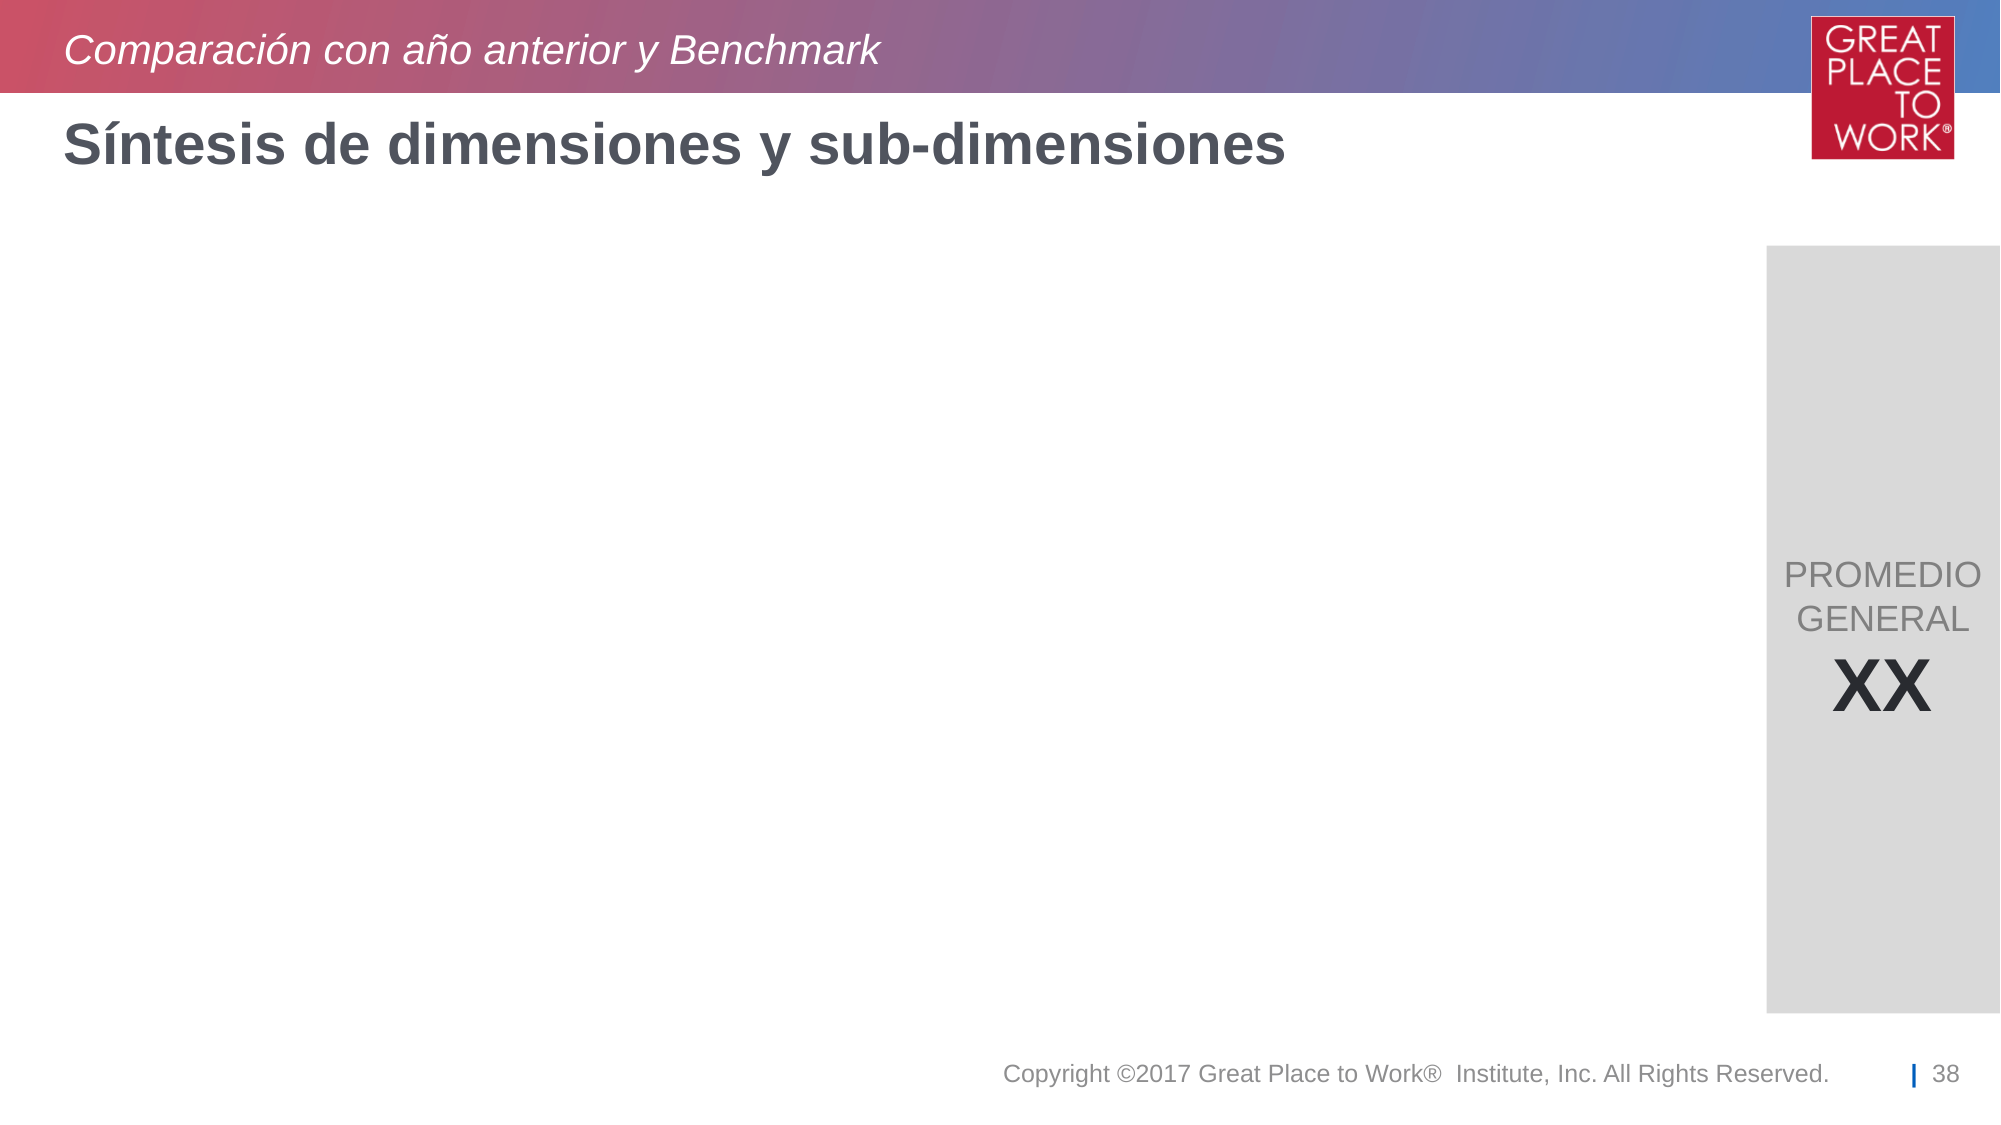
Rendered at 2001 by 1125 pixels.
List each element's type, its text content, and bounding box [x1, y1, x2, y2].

text_box XX [1817, 629, 1950, 735]
picture [0, 0, 2000, 93]
subtitle Comparación con año anterior y Benchmark [48, 21, 1894, 90]
title Síntesis de dimensiones y sub-dimensiones [48, 92, 1976, 200]
text_box PROMEDIO GENERAL [1766, 245, 2000, 1014]
footer Copyright ©2017 Great Place to Work® Institute, Inc. All Rights Reserved. [978, 1042, 1846, 1103]
slide_number | 38 [1846, 1042, 1976, 1103]
